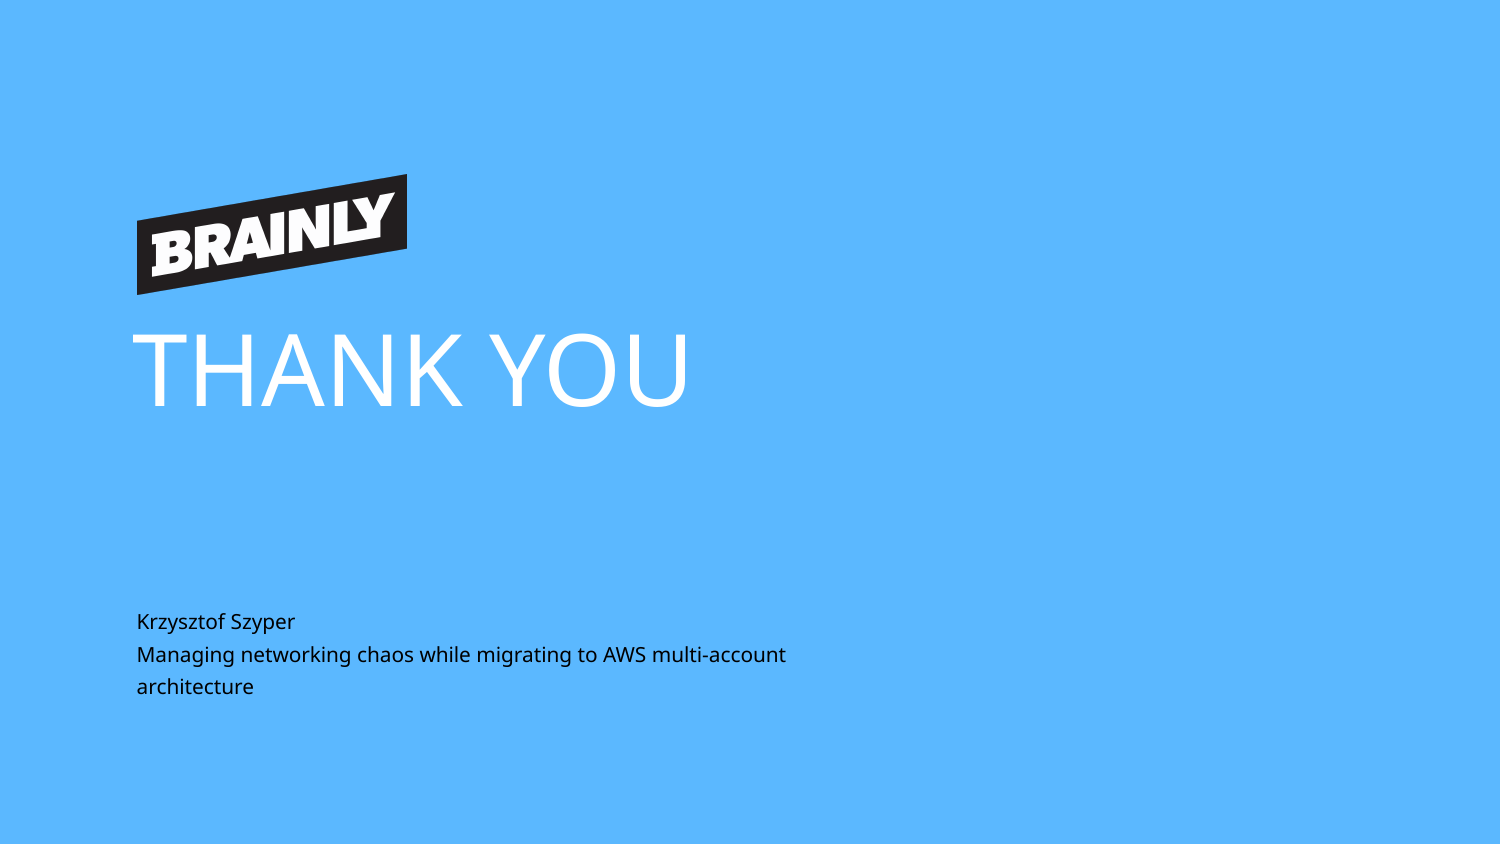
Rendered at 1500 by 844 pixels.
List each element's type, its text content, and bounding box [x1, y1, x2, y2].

text_box Krzysztof Szyper Managing networking chaos while migrating to AWS multi-account architecture [125, 630, 871, 705]
text_box THANK YOU [117, 291, 1326, 566]
picture [137, 174, 407, 295]
